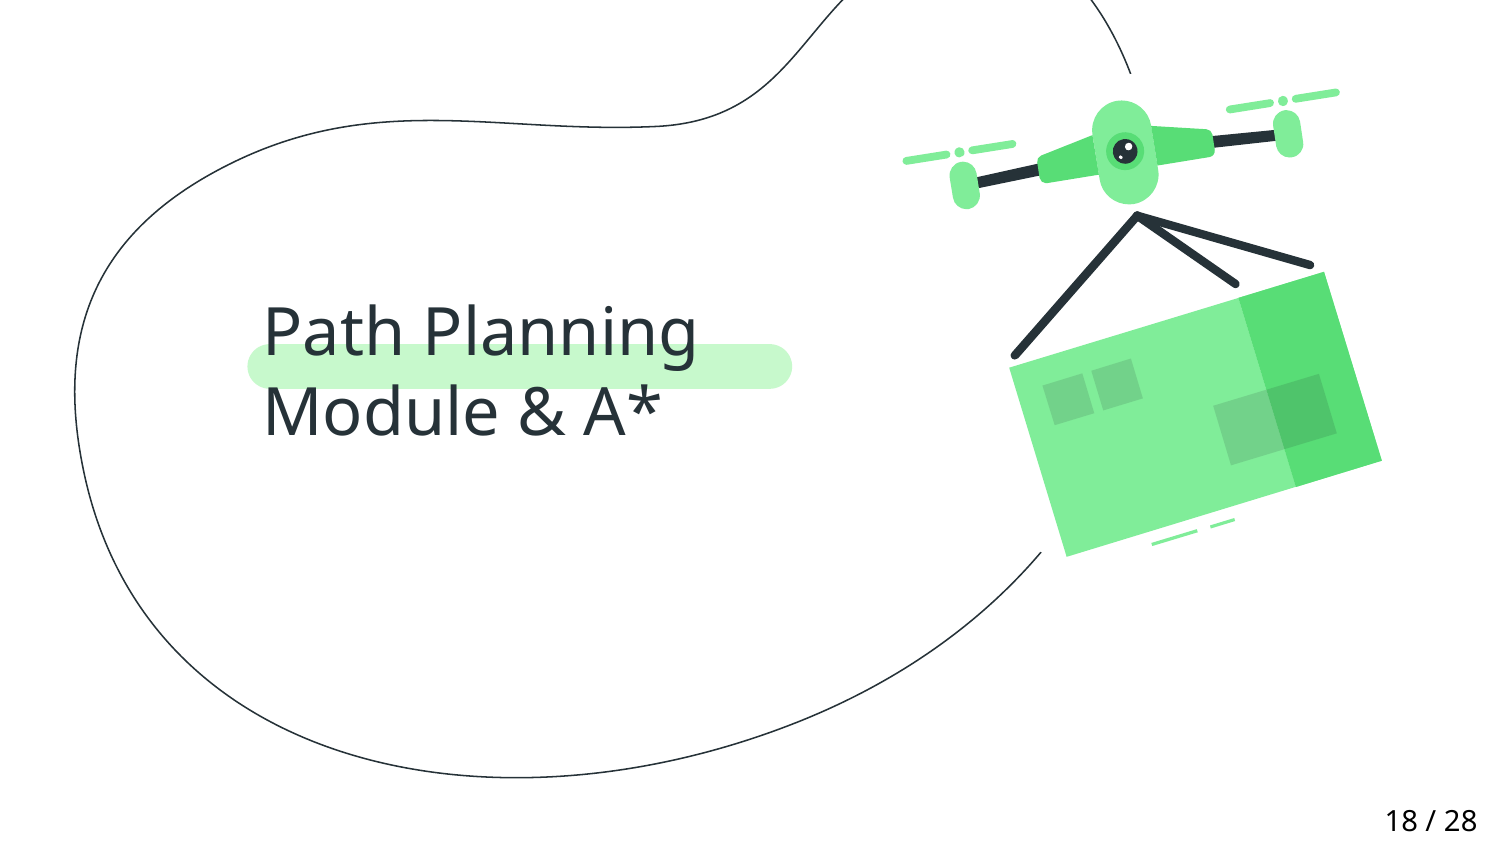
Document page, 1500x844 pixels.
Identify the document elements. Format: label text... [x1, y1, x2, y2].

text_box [902, 70, 1429, 587]
text_box 18 / 28 [1369, 794, 1500, 844]
title Path Planning Module & A* [247, 273, 882, 393]
